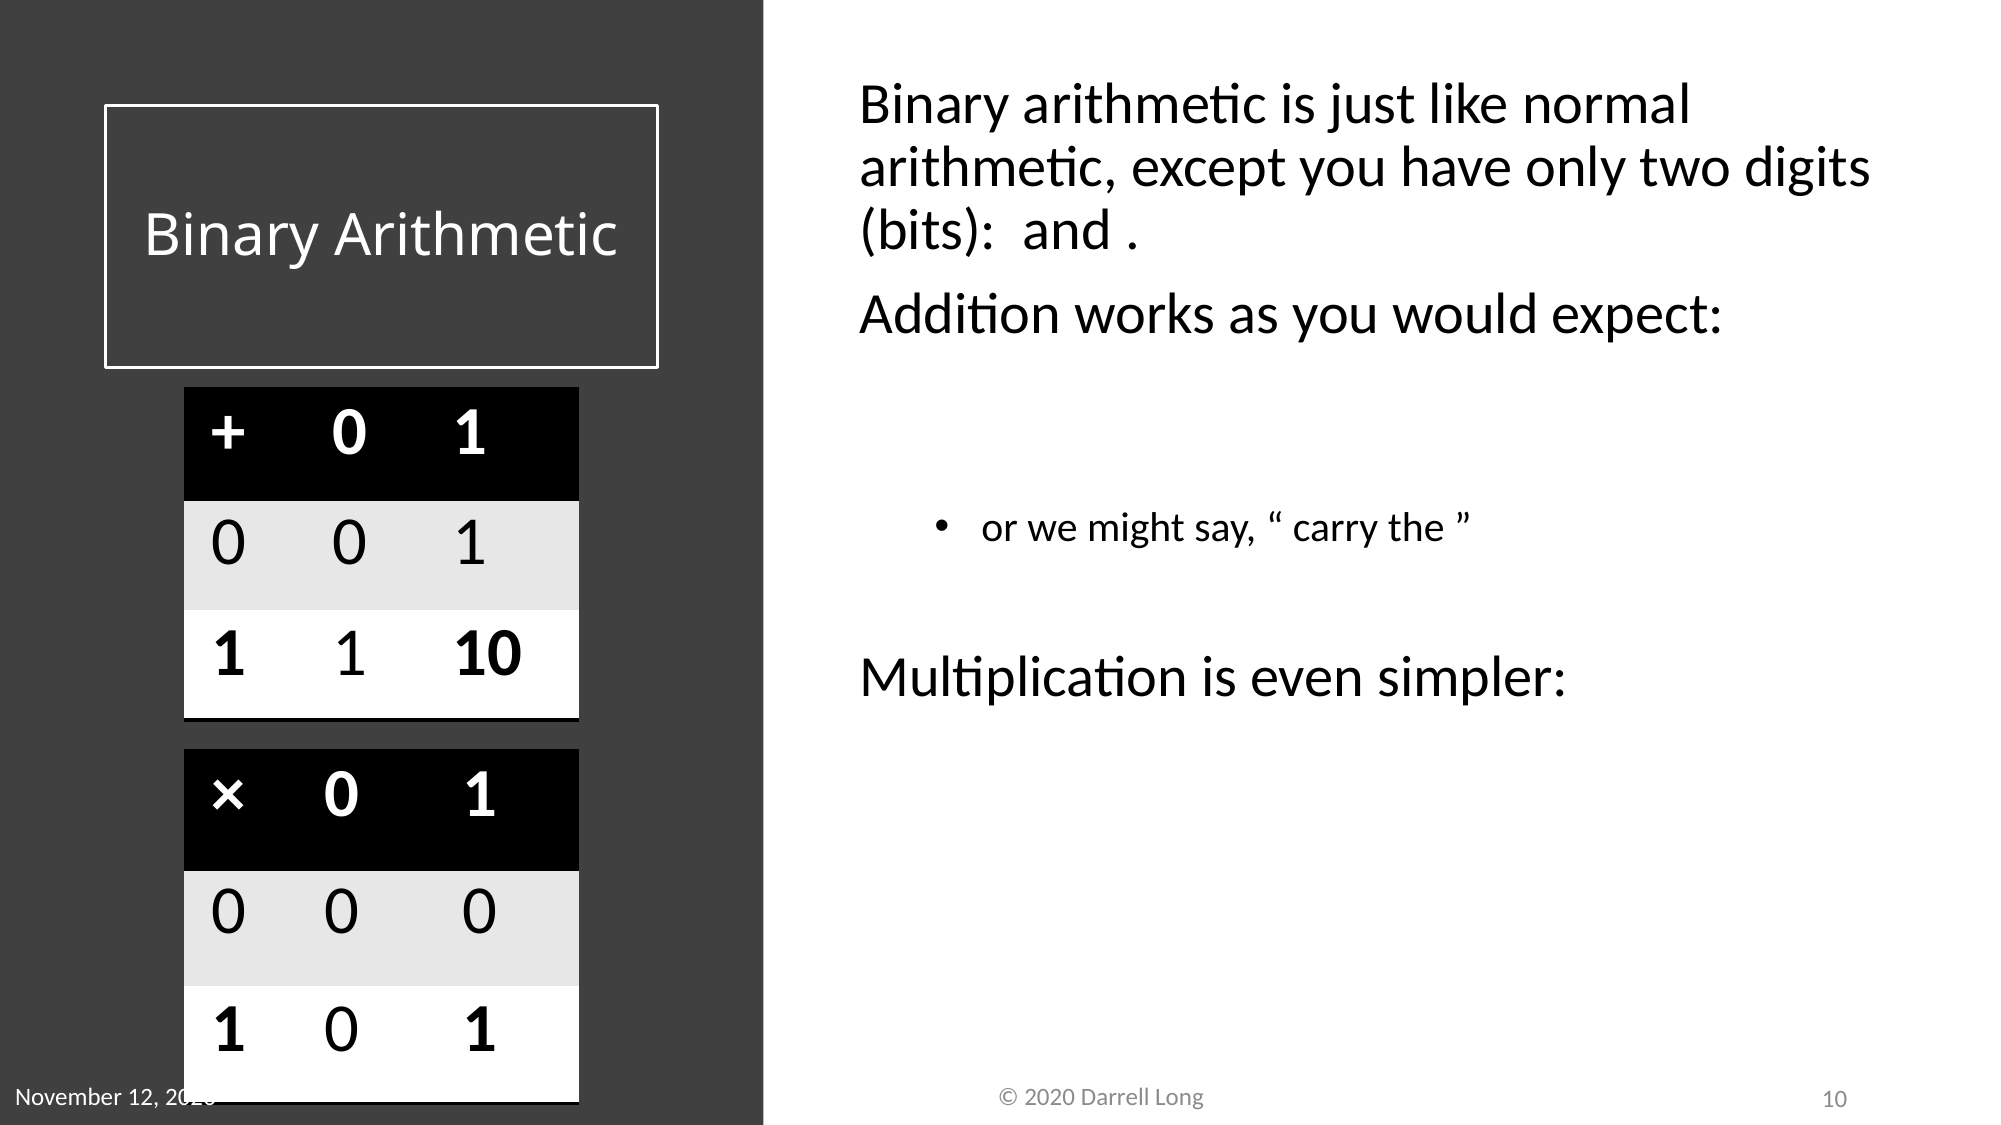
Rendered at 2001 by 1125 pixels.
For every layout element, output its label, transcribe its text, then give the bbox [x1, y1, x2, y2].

table_cell 1 [305, 610, 425, 718]
table_header 1 [425, 391, 579, 498]
title Binary Arithmetic [105, 105, 658, 368]
text_box [0, 0, 764, 1125]
table_cell 0 [305, 501, 425, 610]
table_cell 0 [435, 871, 579, 986]
table_header 1 [435, 753, 579, 867]
table_cell 1 [184, 986, 297, 1065]
table_cell 0 [184, 871, 297, 986]
table_cell 0 [184, 501, 305, 610]
table_cell 1 [184, 610, 305, 718]
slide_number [0, 1065, 450, 1125]
table_cell 0 [297, 871, 435, 986]
table_header × [184, 753, 297, 867]
table_cell 1 [425, 501, 579, 610]
table_header 0 [305, 391, 425, 498]
table_cell 1 [435, 986, 579, 1102]
table_cell 10 [425, 610, 579, 718]
footer © 2020 Darrell Long [763, 1065, 1439, 1125]
table_header 0 [297, 753, 435, 867]
table_cell 0 [297, 986, 435, 1065]
table_header + [184, 391, 305, 498]
slide_number 10 [1412, 1067, 1863, 1125]
